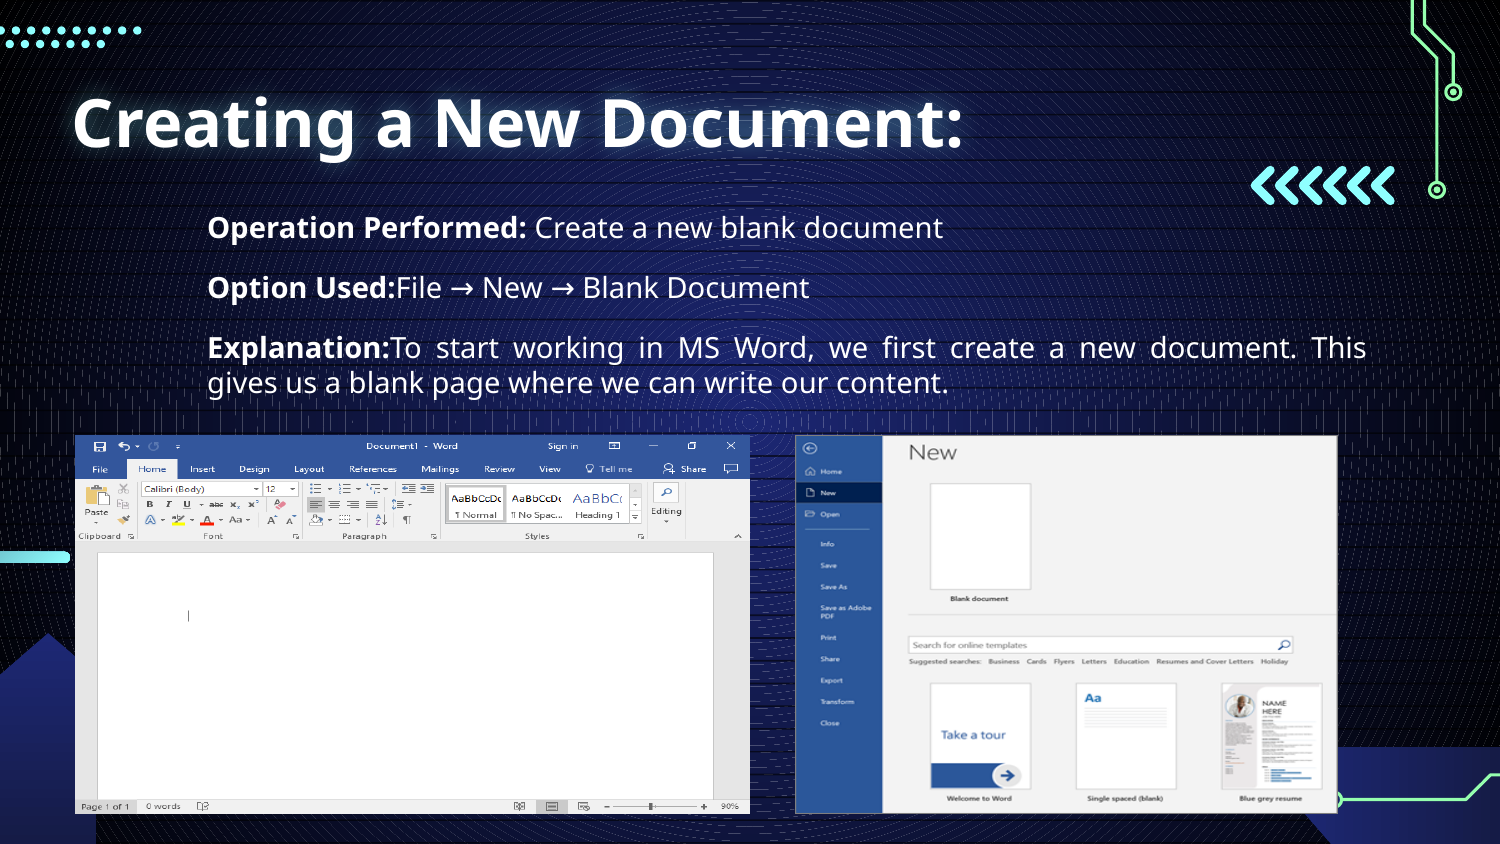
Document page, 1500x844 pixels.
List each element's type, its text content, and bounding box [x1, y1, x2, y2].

title Creating a New Document: [56, 73, 1323, 168]
picture [795, 435, 1338, 814]
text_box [1249, 165, 1396, 206]
list Operation Performed: Create a new blank document Option Used:File → New → Blank Document Explanation:To start working in MS Word, we first create a new document. This gives us a blank page where we can write our content. [116, 194, 1383, 756]
picture [75, 435, 751, 814]
